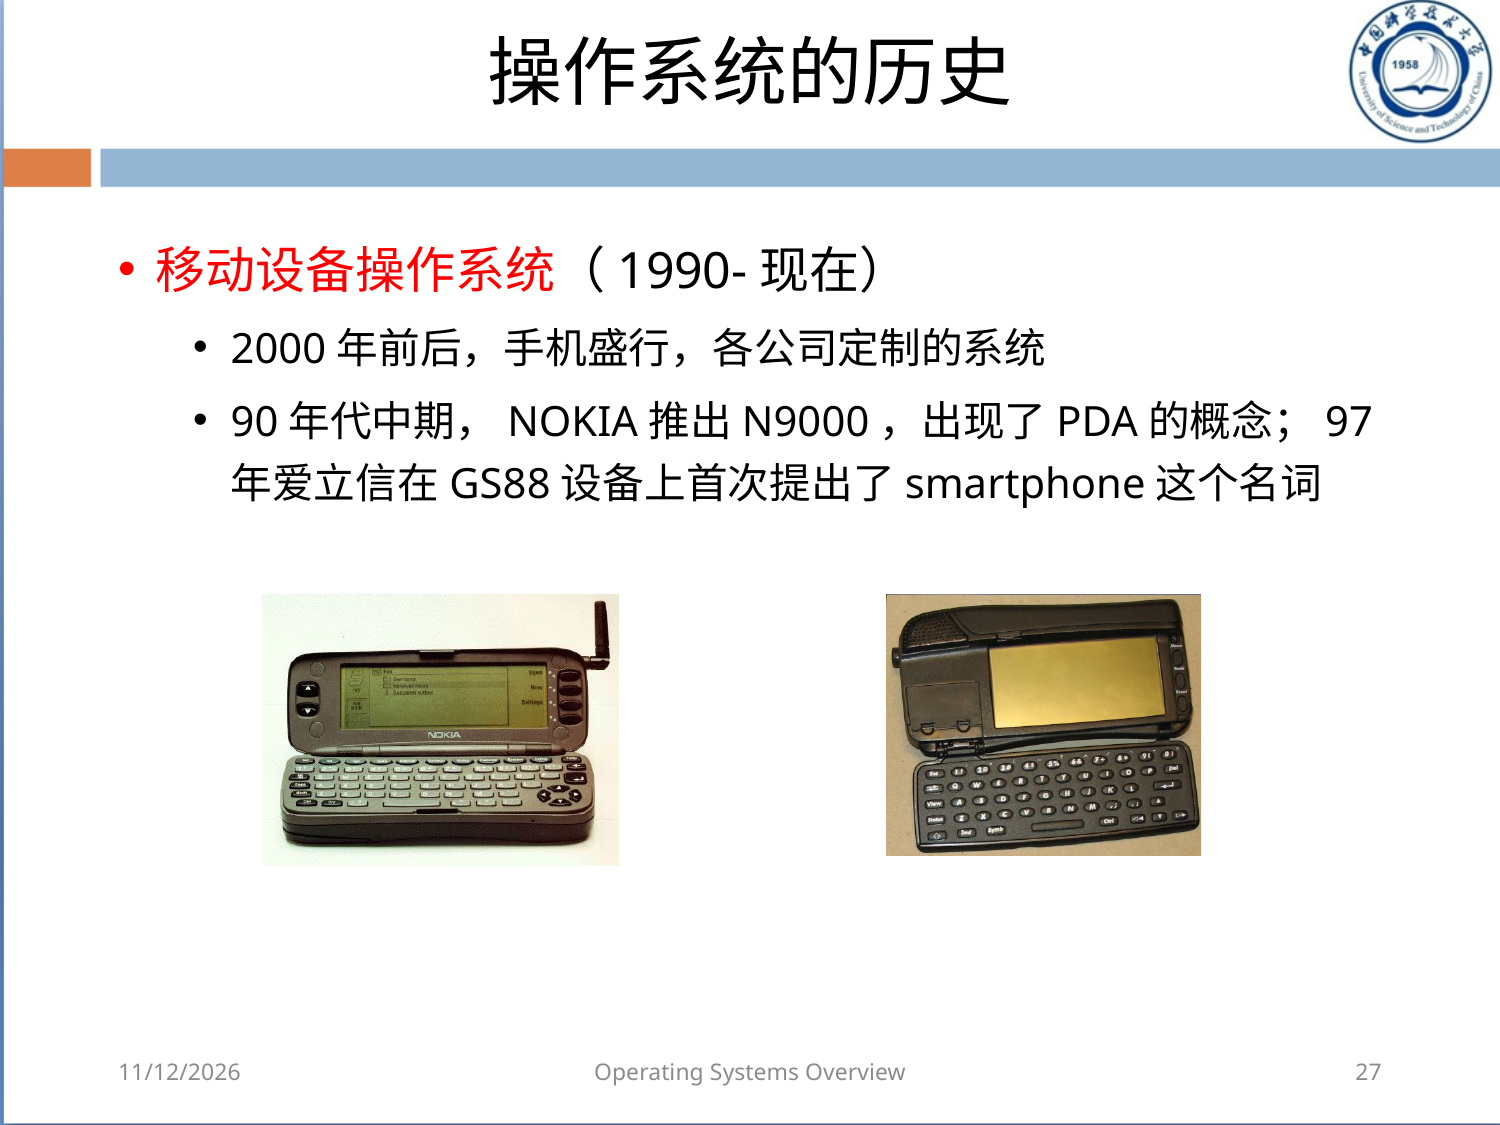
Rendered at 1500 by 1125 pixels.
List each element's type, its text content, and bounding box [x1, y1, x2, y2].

footer Operating Systems Overview [496, 1042, 1004, 1103]
title 操作系统的历史 [103, 18, 1397, 133]
picture [0, 0, 1500, 1125]
list 移动设备操作系统（1990-现在） 2000年前后，手机盛行，各公司定制的系统 90年代中期，NOKIA推出N9000，出现了PDA的概念；97年爱立信在GS88设备上首次提出了smartphone这个名词 [103, 216, 1397, 1023]
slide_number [103, 1042, 441, 1103]
slide_number 27 [1059, 1042, 1397, 1103]
